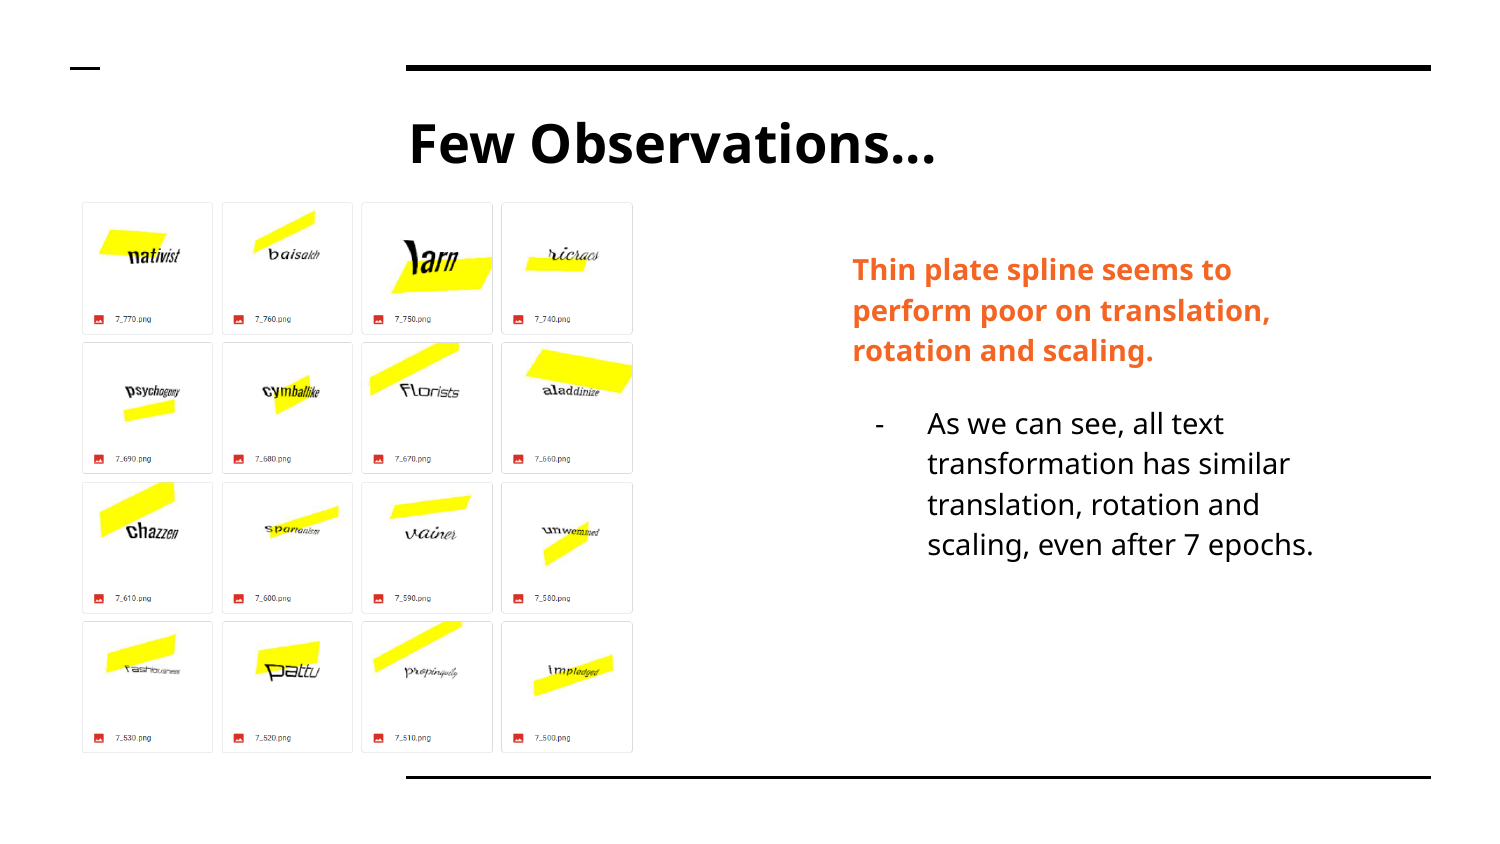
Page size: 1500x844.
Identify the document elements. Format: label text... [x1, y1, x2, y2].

title Few Observations... [393, 94, 1431, 199]
list Thin plate spline seems to perform poor on translation, rotation and scaling. As we can see, all text transformation has similar translation, rotation and scaling, even after 7 epochs. [837, 231, 1342, 725]
picture [78, 198, 638, 758]
